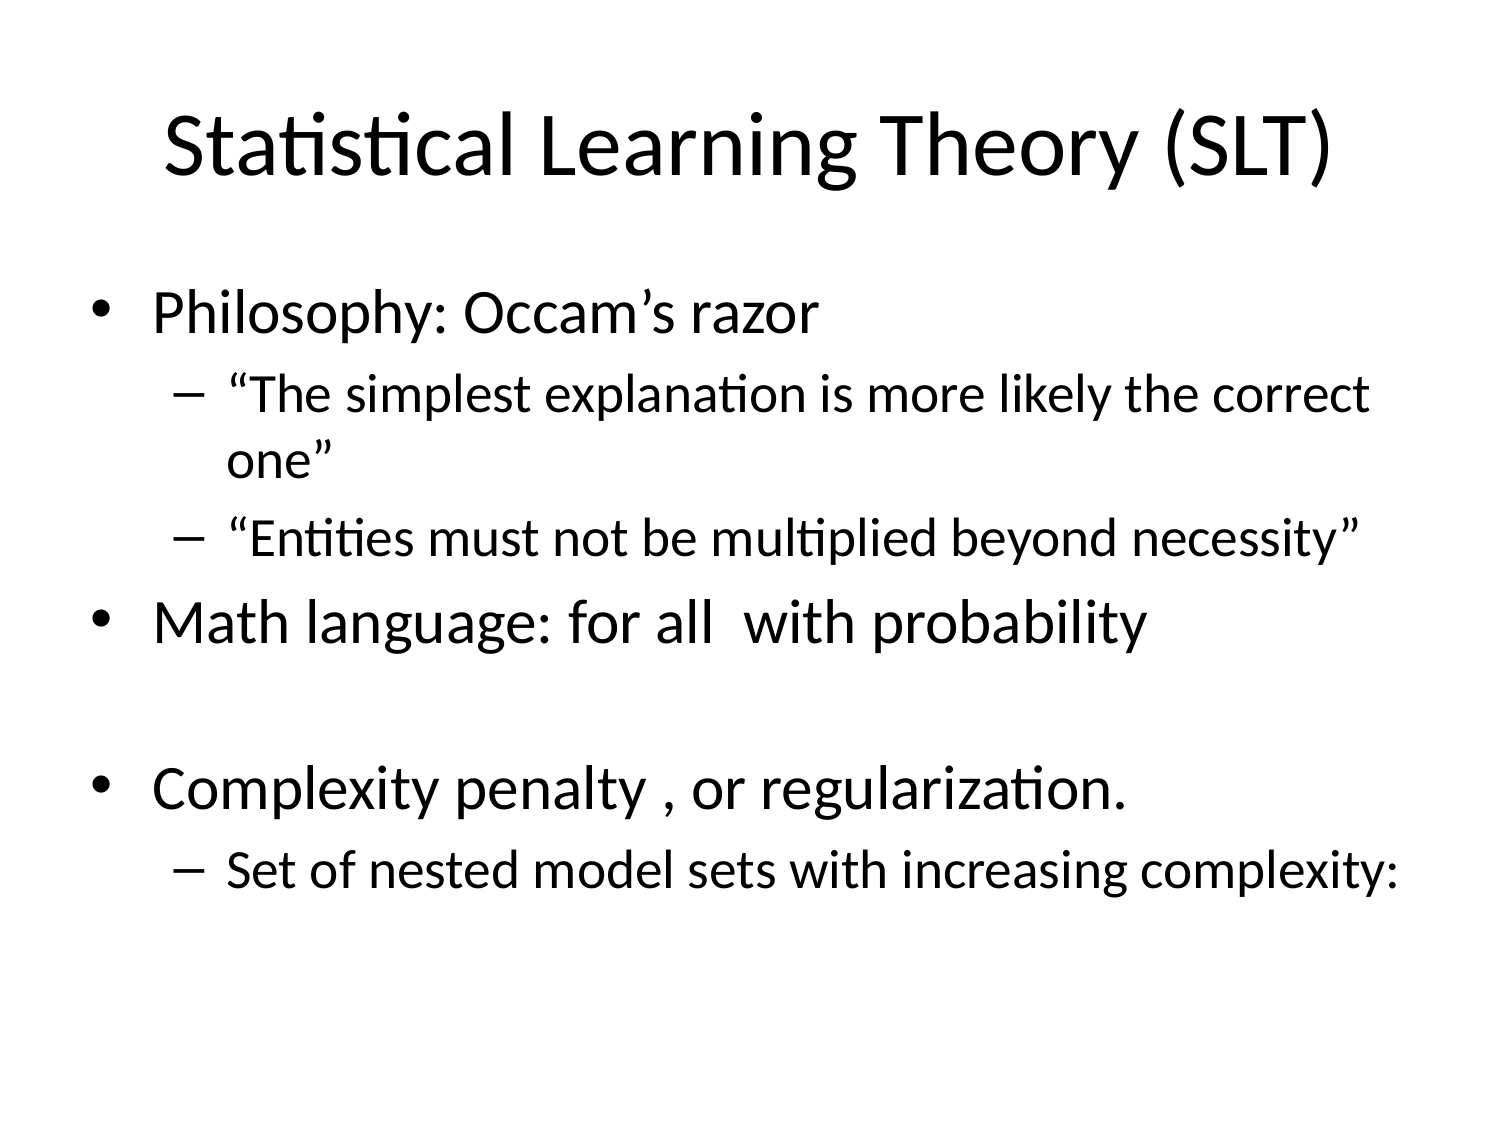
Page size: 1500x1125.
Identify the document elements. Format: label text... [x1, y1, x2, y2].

title Statistical Learning Theory (SLT) [75, 45, 1425, 233]
